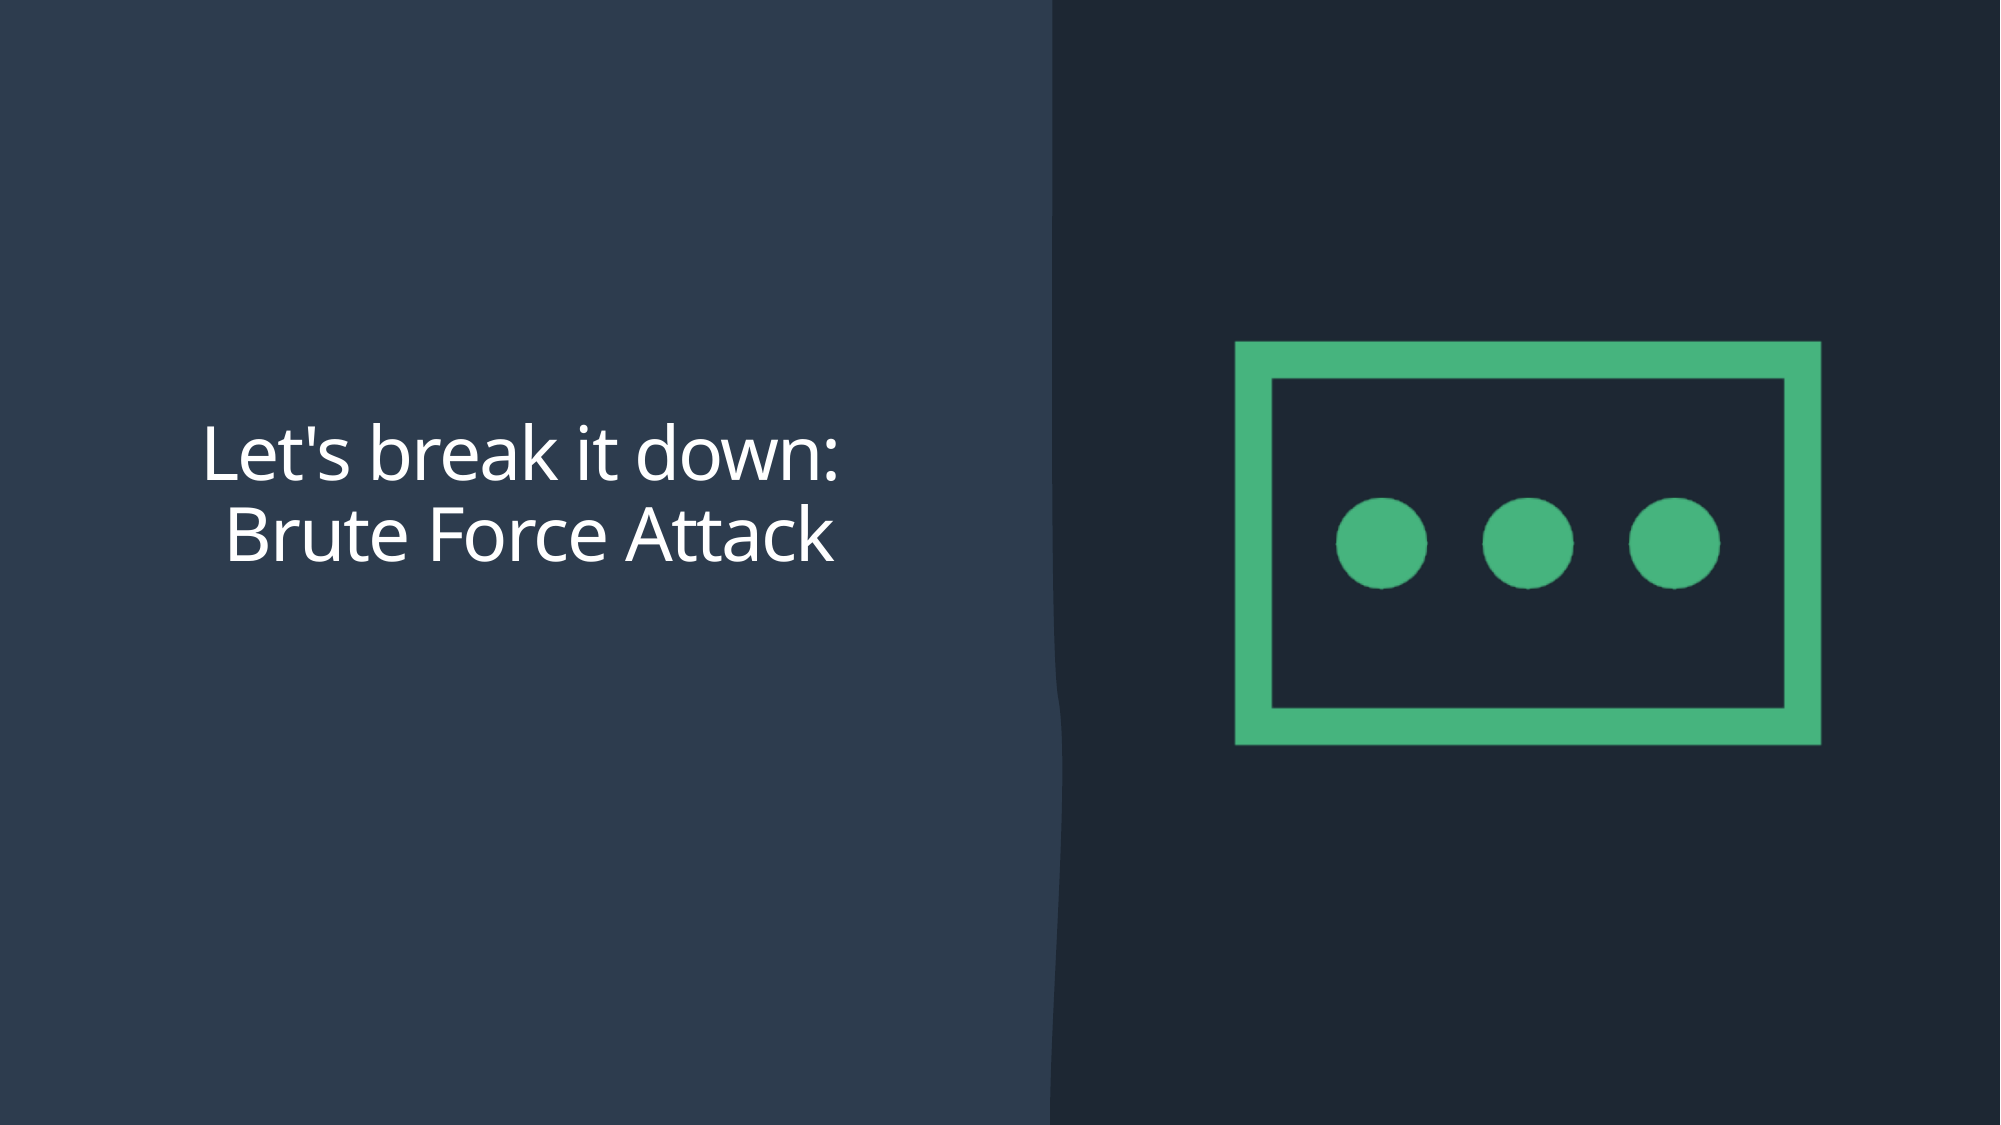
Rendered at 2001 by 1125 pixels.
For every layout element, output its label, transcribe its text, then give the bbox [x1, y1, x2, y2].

text_box [1048, 0, 2000, 1125]
text_box [0, 0, 1061, 1125]
picture [1177, 210, 1880, 914]
title Let's break it down: Brute Force Attack [118, 118, 941, 579]
